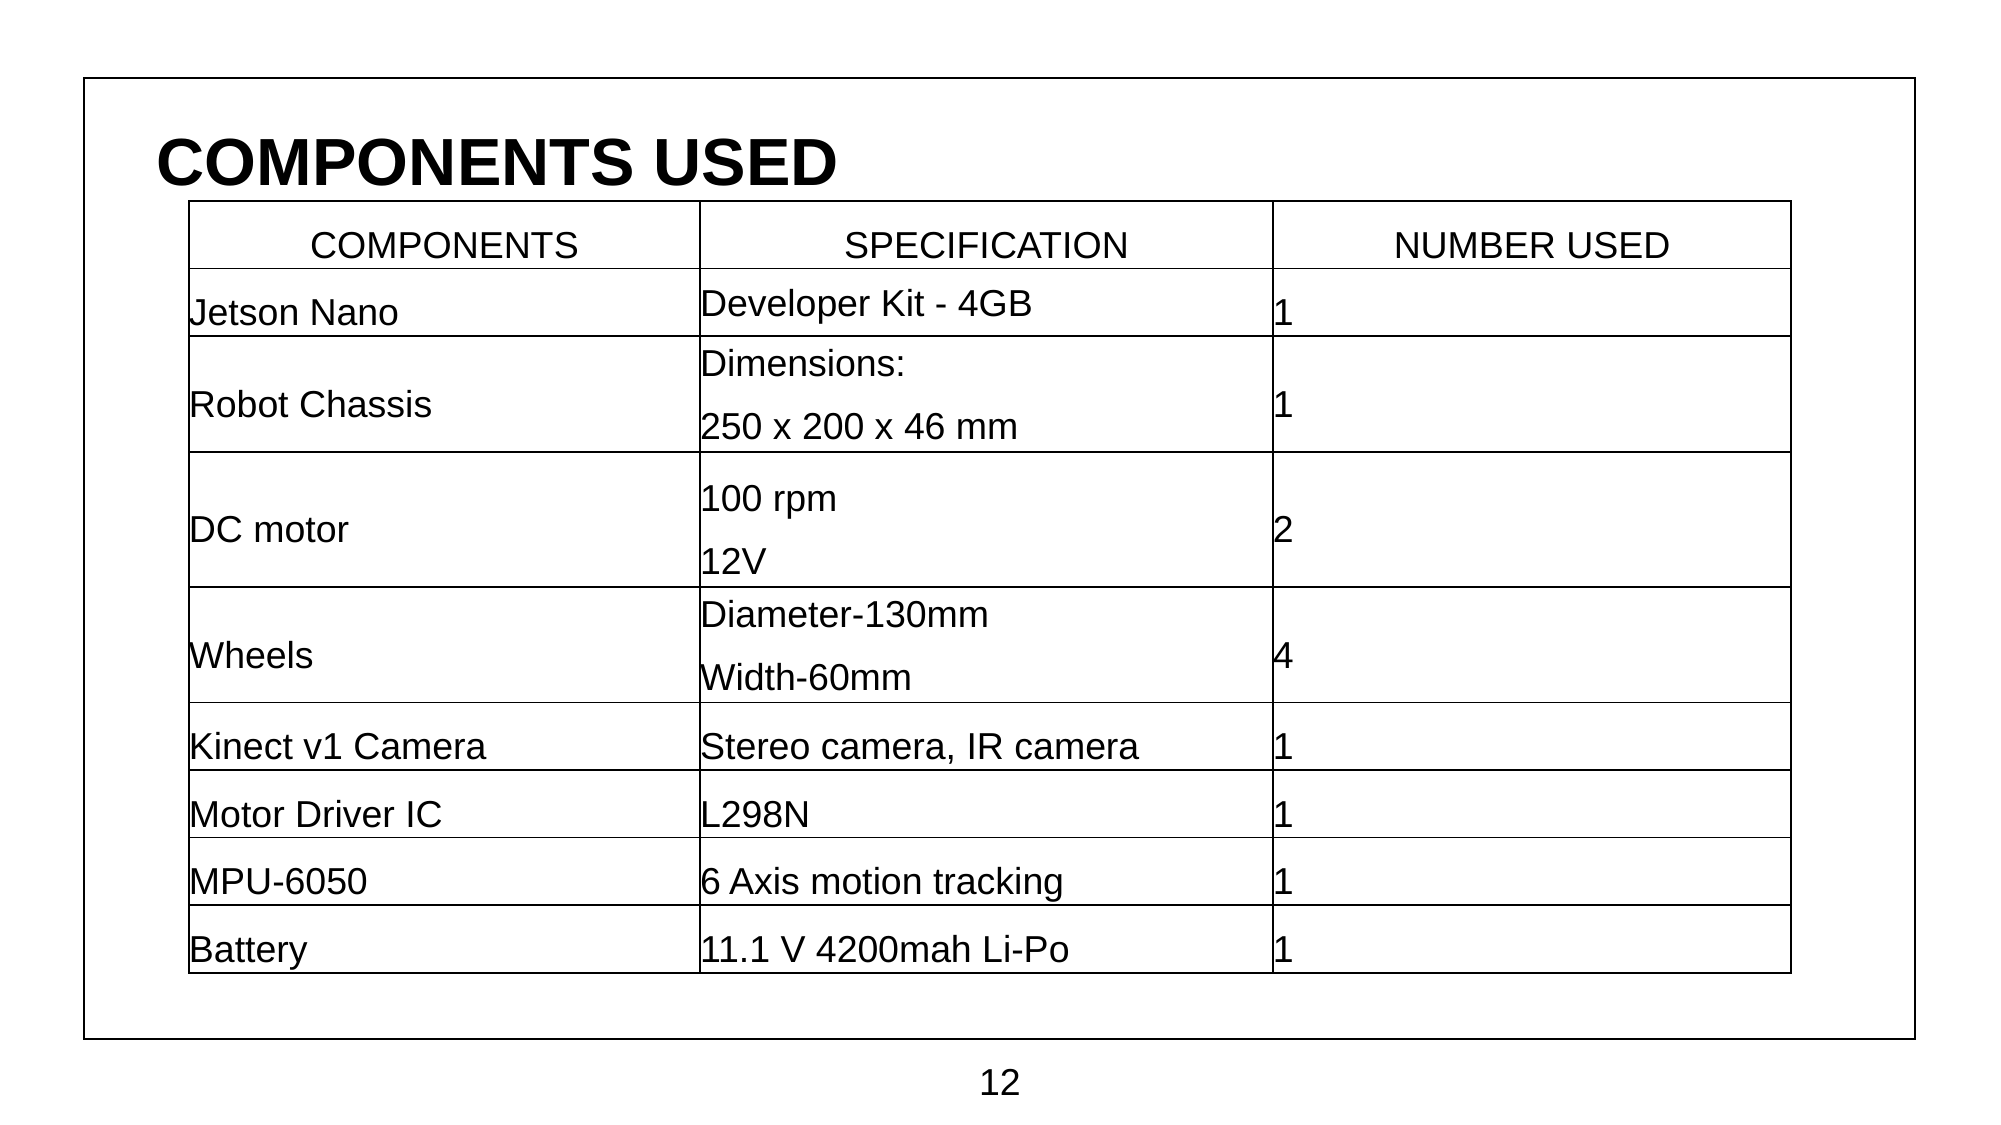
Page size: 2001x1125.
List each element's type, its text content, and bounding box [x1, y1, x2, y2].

text_box [83, 77, 1916, 1040]
table_cell 4 [1274, 588, 1790, 702]
table_header COMPONENTS [190, 202, 699, 268]
table_cell Motor Driver IC [190, 771, 699, 837]
table_cell 1 [1274, 337, 1790, 451]
table_cell Battery [190, 906, 699, 972]
text_box COMPONENTS USED [141, 111, 1000, 209]
table_header SPECIFICATION [701, 202, 1272, 268]
table_cell MPU-6050 [190, 838, 699, 904]
table_cell Kinect v1 Camera [190, 703, 699, 769]
table_cell 100 rpm 12V [701, 453, 1272, 586]
table_cell 11.1 V 4200mah Li-Po [701, 906, 1272, 972]
table_cell Developer Kit - 4GB [701, 269, 1272, 335]
text_box 12 [774, 1049, 1225, 1110]
table_cell L298N [701, 771, 1272, 837]
table_header NUMBER USED [1274, 202, 1790, 268]
table_cell 1 [1274, 906, 1790, 972]
table_cell DC motor [190, 453, 699, 586]
table_cell Wheels [190, 588, 699, 702]
table_cell 1 [1274, 269, 1790, 335]
table_cell 6 Axis motion tracking [701, 838, 1272, 904]
table_cell Diameter-130mm Width-60mm [701, 588, 1272, 702]
table_cell Dimensions: 250 x 200 x 46 mm [701, 337, 1272, 451]
table_cell Stereo camera, IR camera [701, 703, 1272, 769]
table_cell 2 [1274, 453, 1790, 586]
table_cell 1 [1274, 838, 1790, 904]
table_cell Jetson Nano [190, 269, 699, 335]
table_cell 1 [1274, 703, 1790, 769]
table_cell 1 [1274, 771, 1790, 837]
table_cell Robot Chassis [190, 337, 699, 451]
